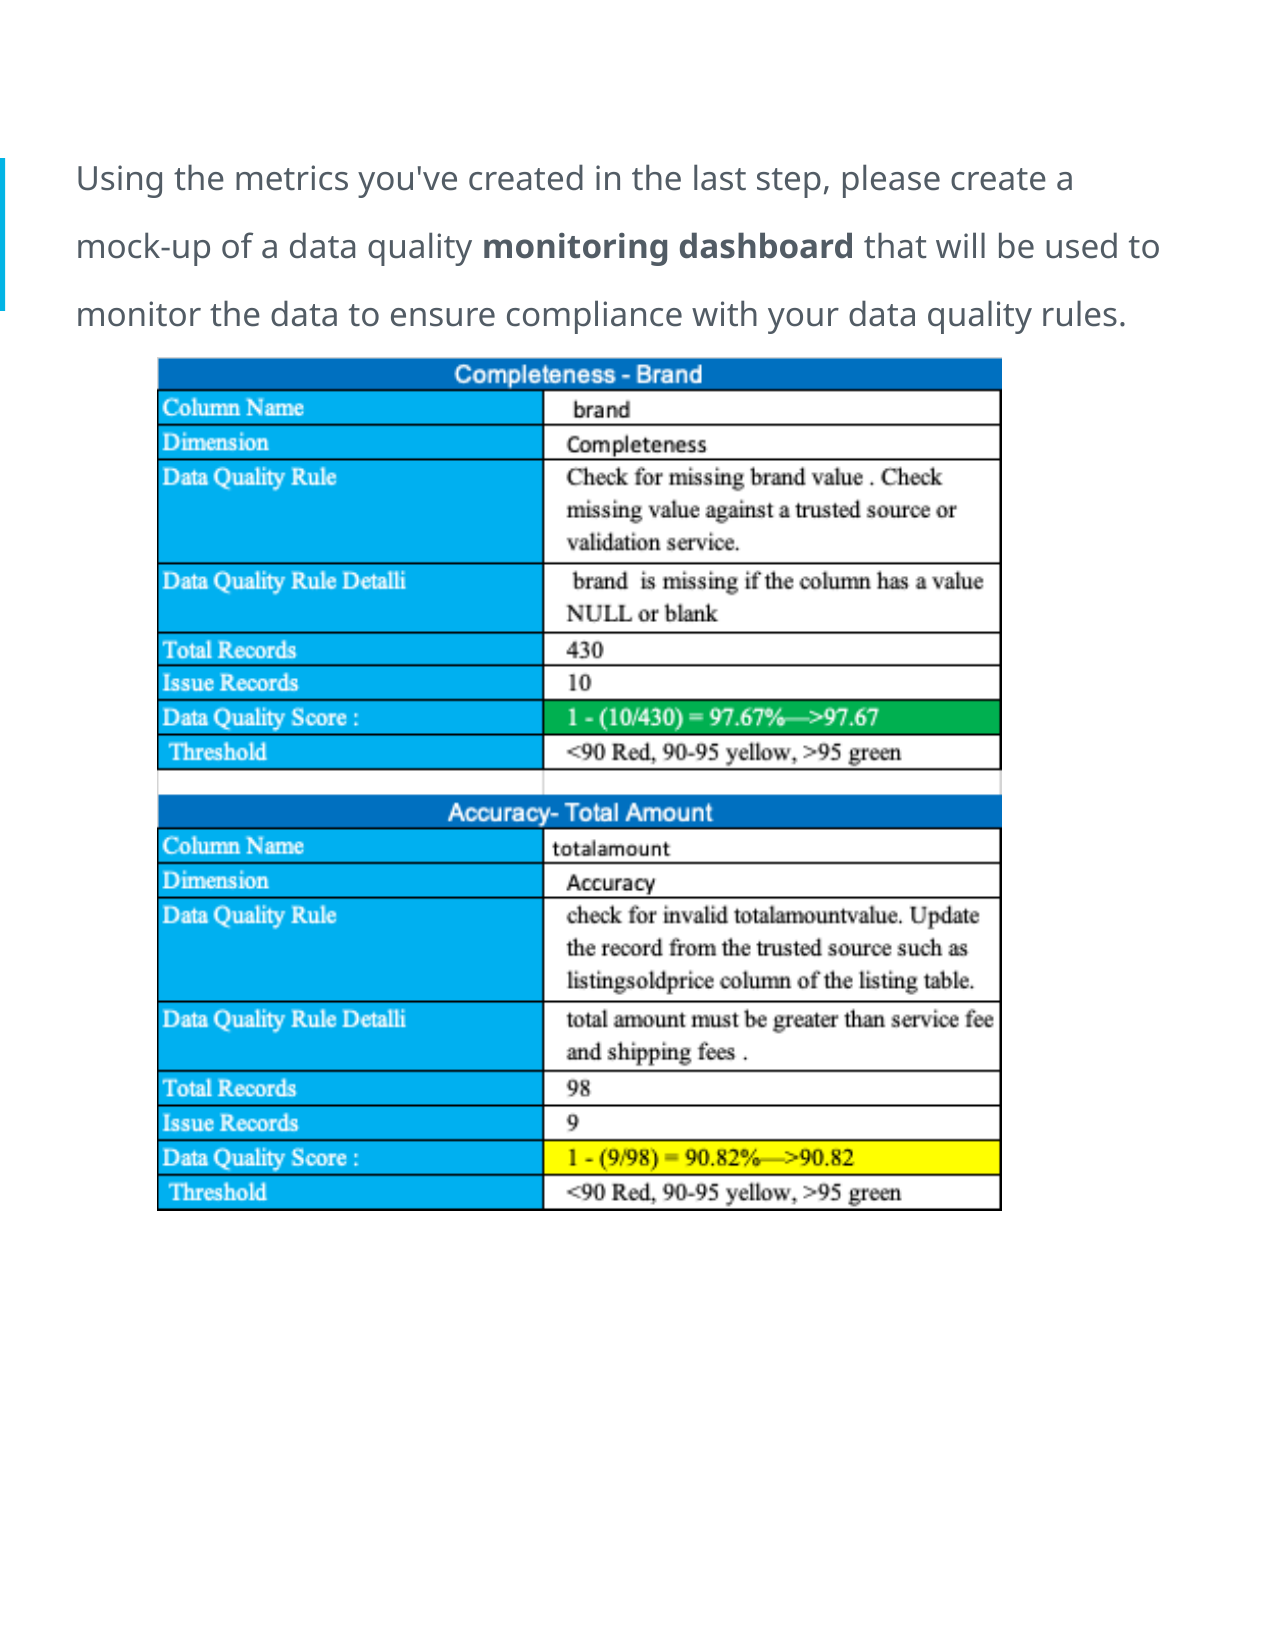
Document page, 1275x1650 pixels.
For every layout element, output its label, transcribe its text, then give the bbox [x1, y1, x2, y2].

list Using the metrics you've created in the last step, please create a mock-up of a data quality monitoring dashboard that will be used to monitor the data to ensure compliance with your data quality rules. [60, 114, 1195, 339]
picture [156, 357, 1003, 1211]
